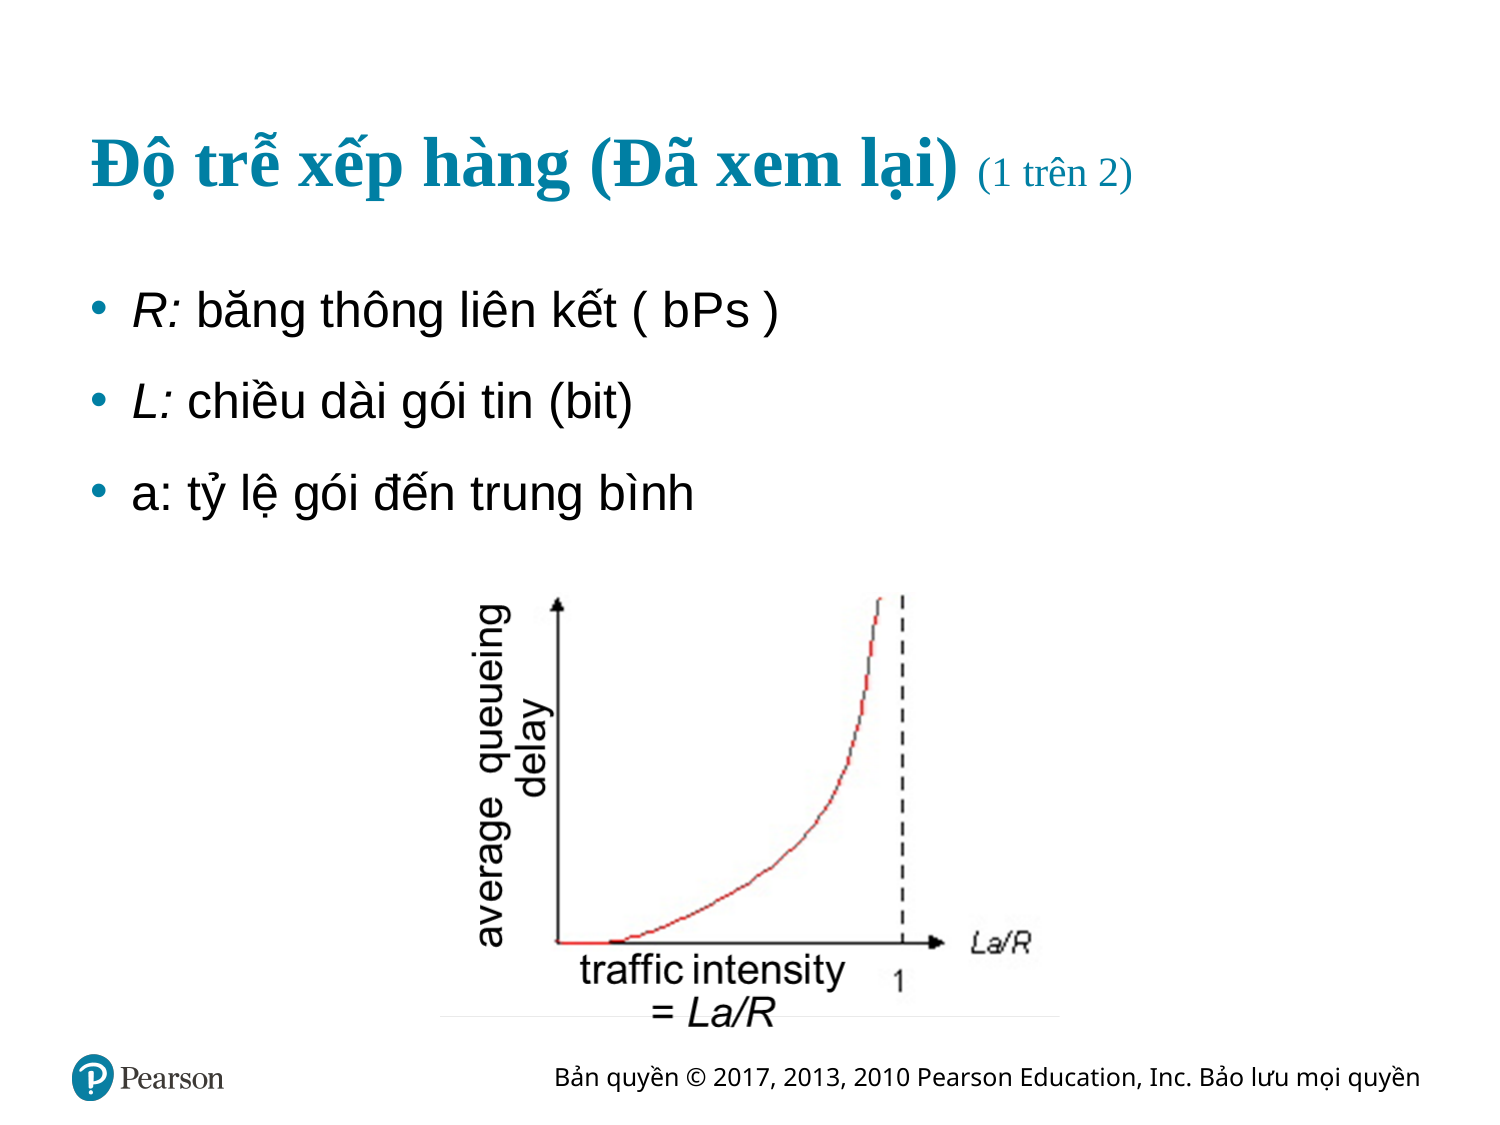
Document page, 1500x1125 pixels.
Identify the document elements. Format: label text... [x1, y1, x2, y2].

list R: băng thông liên kết ( b P s ) L: chiều dài gói tin (bit) a: tỷ lệ gói đến trung bình [75, 262, 1425, 550]
title Độ trễ xếp hàng (Đã xem lại) (1 trên 2) [75, 35, 1425, 216]
picture [439, 591, 1060, 1043]
picture [72, 1087, 83, 1101]
picture [72, 1054, 88, 1070]
picture [98, 1054, 224, 1101]
picture [80, 1063, 106, 1088]
